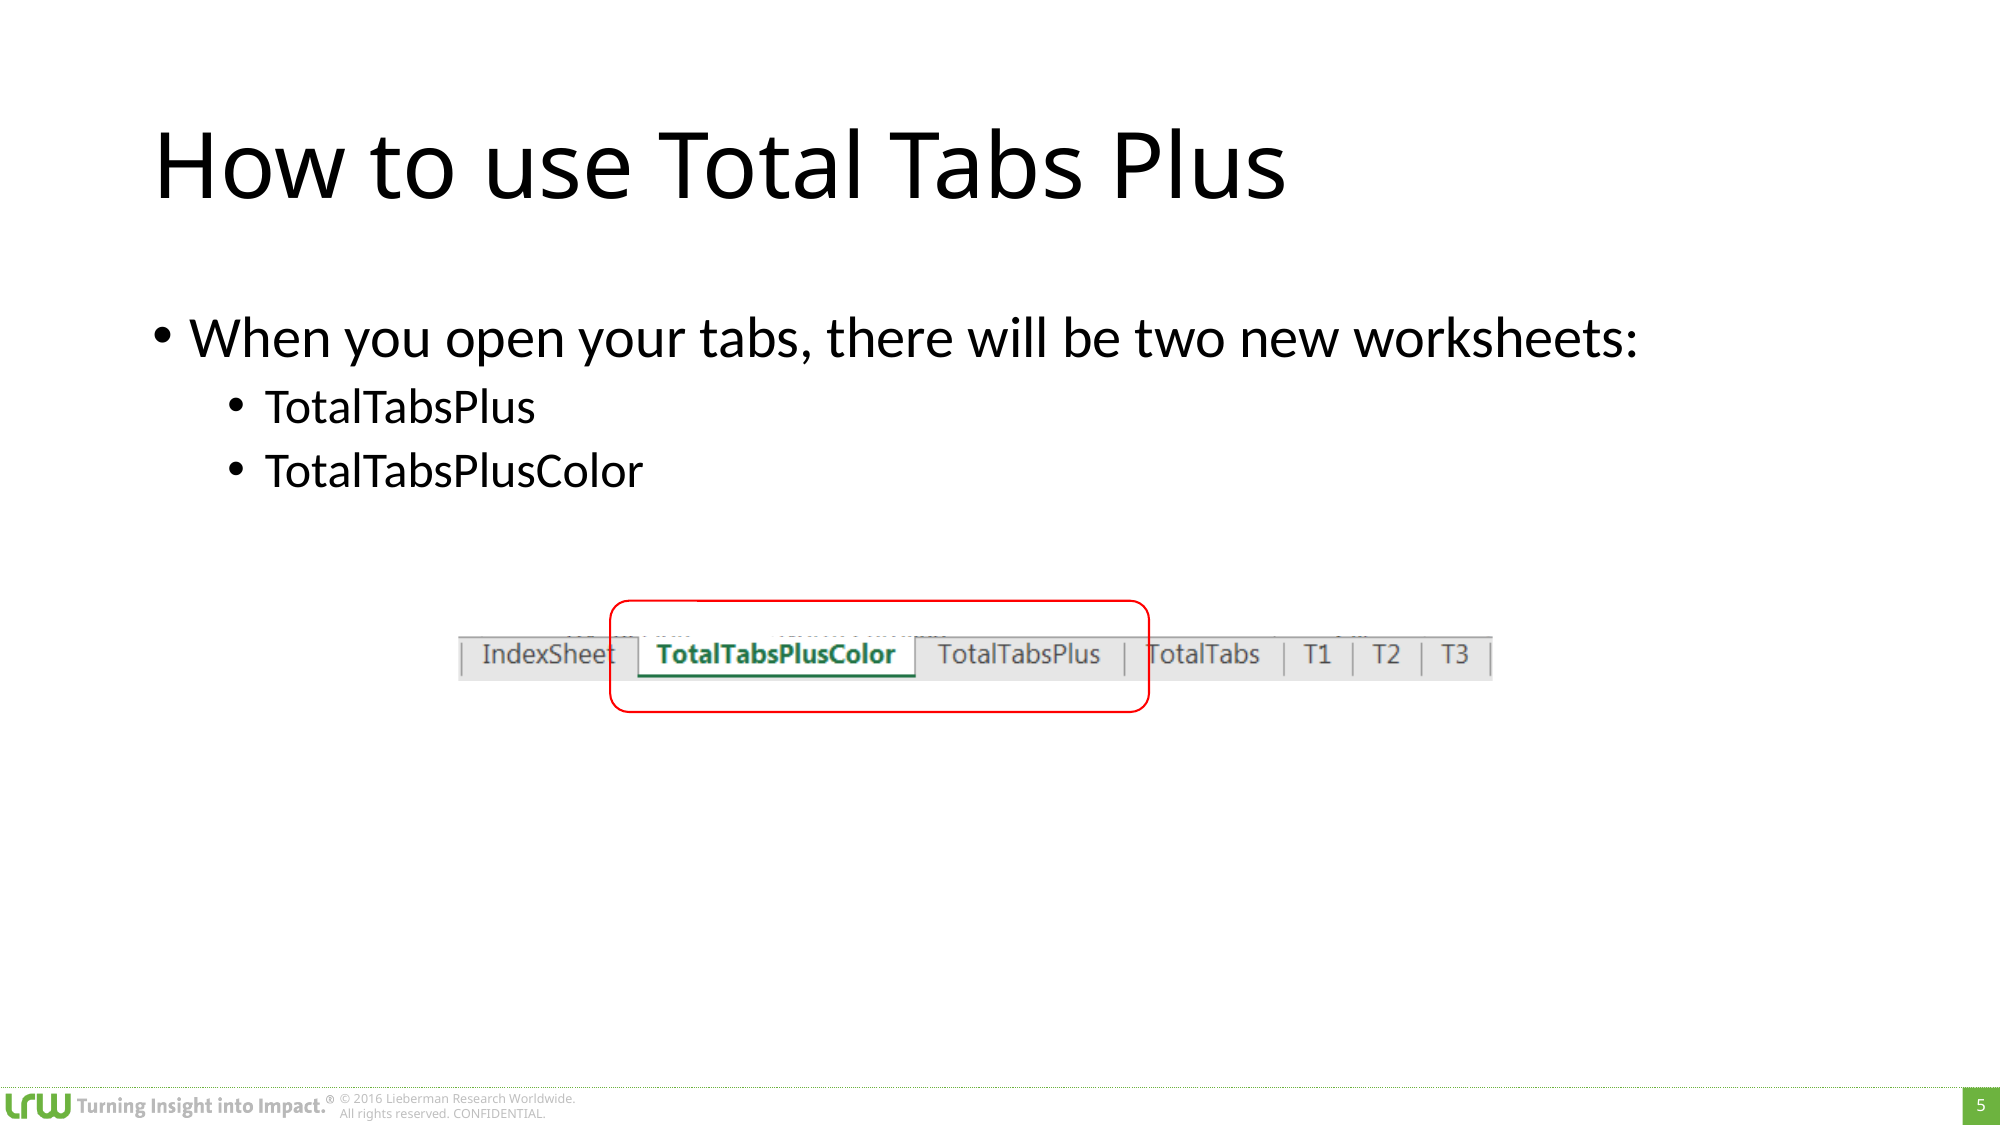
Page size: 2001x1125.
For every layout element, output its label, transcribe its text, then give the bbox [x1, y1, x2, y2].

picture [5, 1093, 71, 1119]
title How to use Total Tabs Plus [137, 59, 1863, 278]
text_box [609, 599, 1151, 636]
list When you open your tabs, there will be two new worksheets: TotalTabsPlus TotalTabsPlusColor [137, 299, 1863, 1014]
picture [458, 636, 1493, 681]
text_box [609, 681, 1151, 714]
